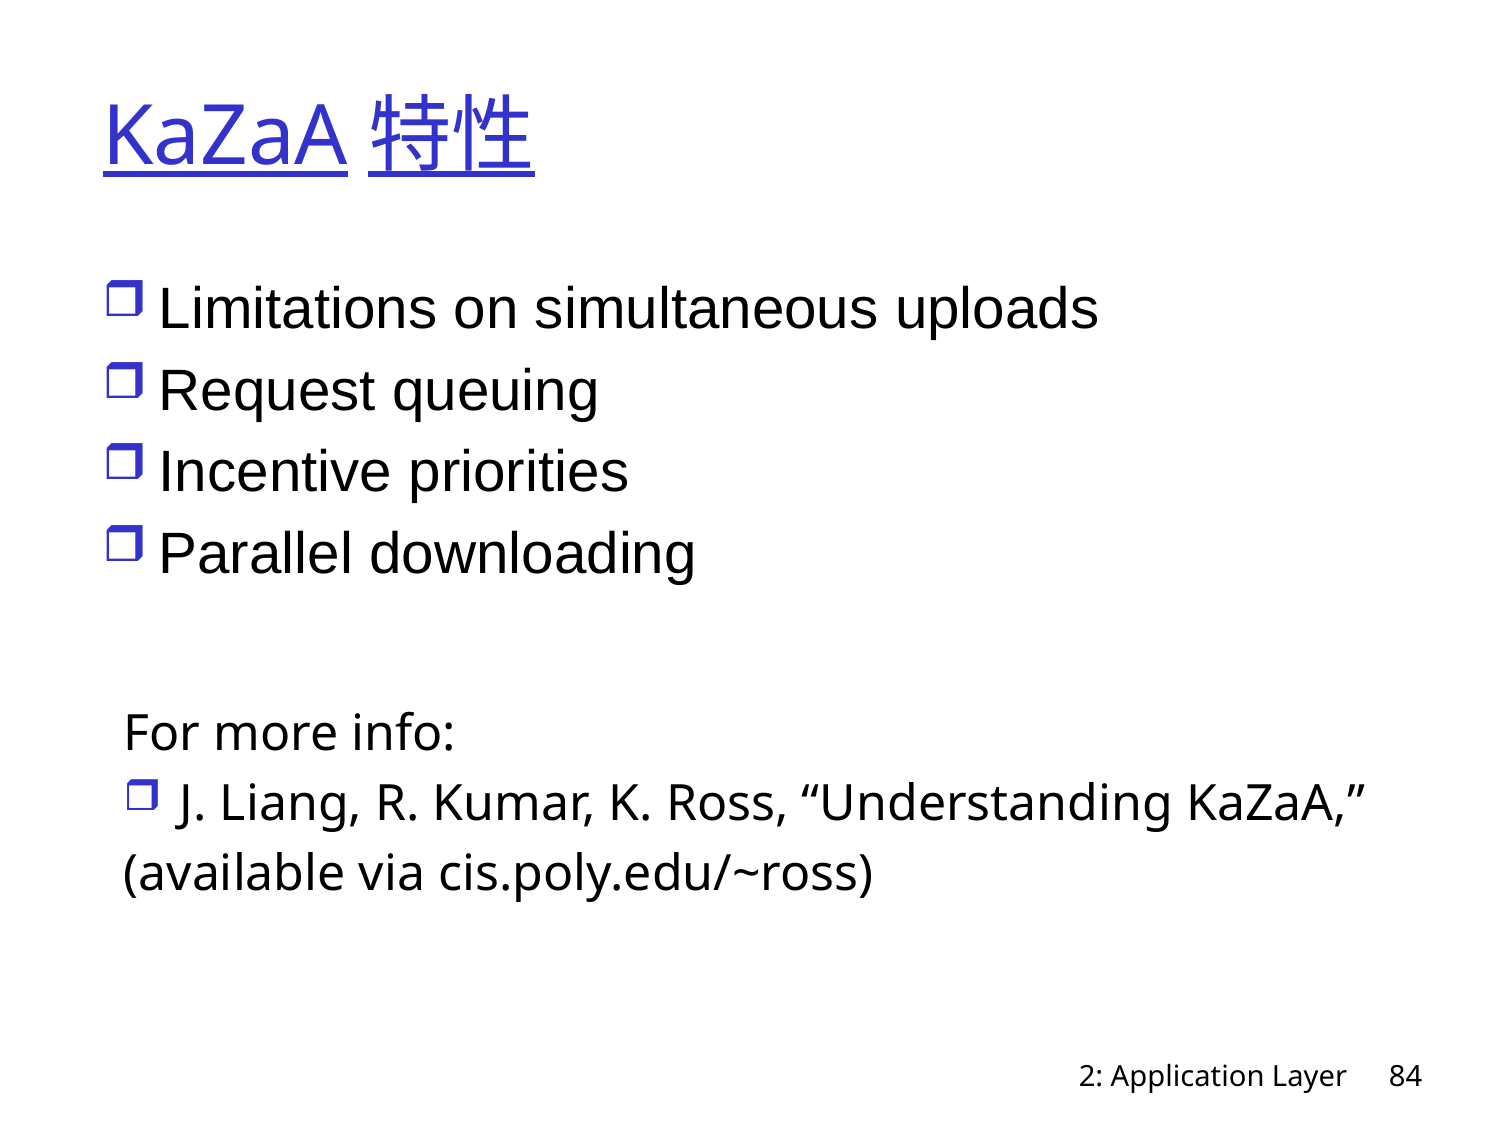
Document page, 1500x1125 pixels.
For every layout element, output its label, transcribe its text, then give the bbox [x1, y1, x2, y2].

footer 2: Application Layer [887, 1049, 1362, 1125]
text_box For more info: J. Liang, R. Kumar, K. Ross, “Understanding KaZaA,” (available via cis.poly.edu/~ross) [108, 693, 1381, 908]
title KaZaA特性 [87, 37, 1363, 226]
slide_number 84 [1362, 1049, 1438, 1125]
list Limitations on simultaneous uploads Request queuing Incentive priorities Parallel downloading [87, 262, 1363, 1026]
